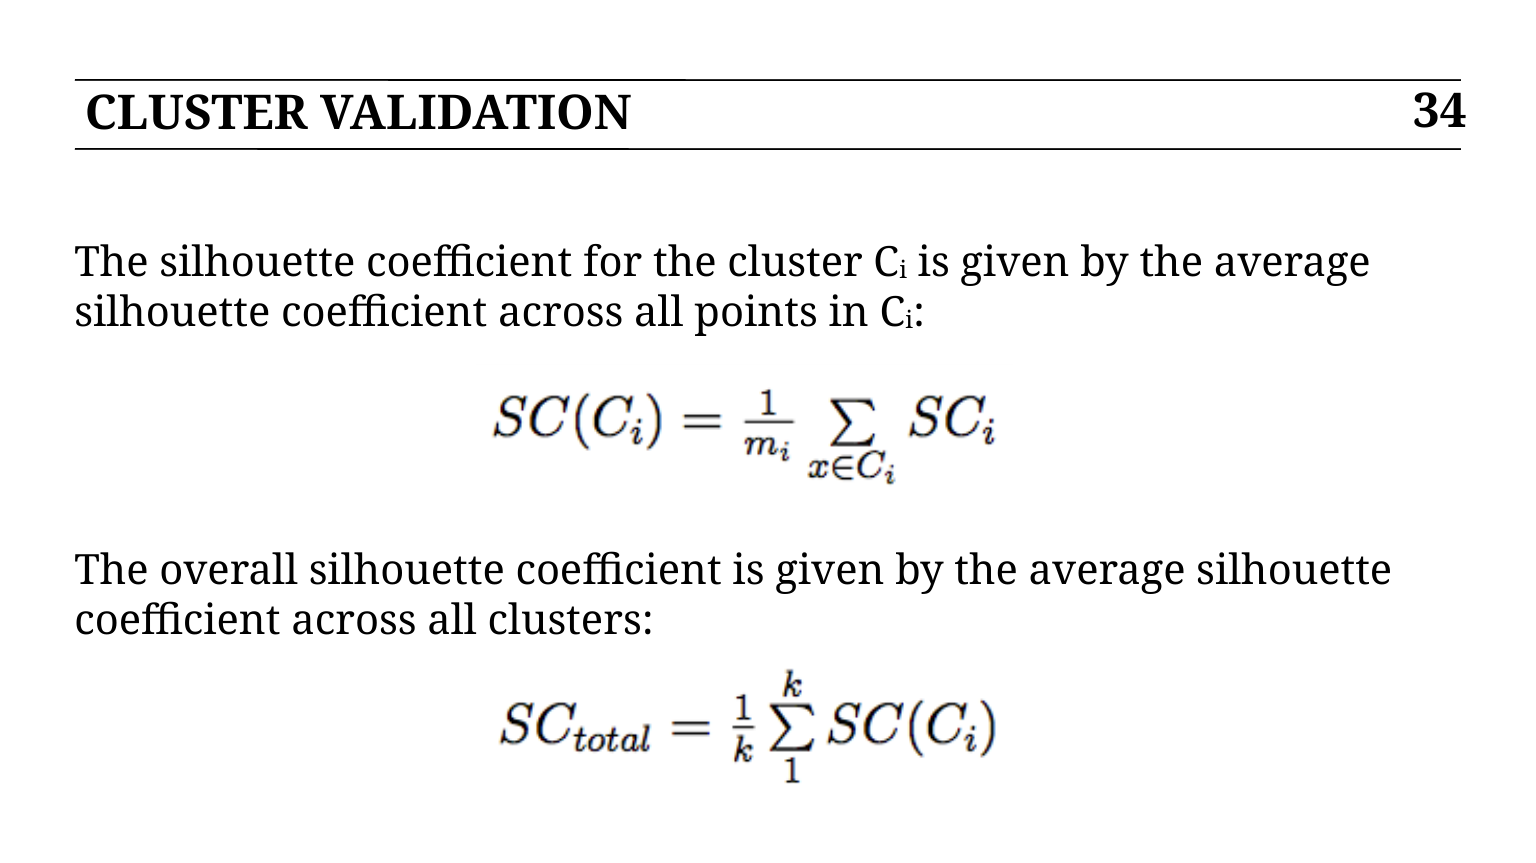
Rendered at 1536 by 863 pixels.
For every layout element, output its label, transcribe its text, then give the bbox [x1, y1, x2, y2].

slide_number 34 [1408, 82, 1471, 142]
picture [476, 363, 1013, 500]
text_box The silhouette coefficient for the cluster Ci is given by the average silhouette coefficient across all points in Ci: The overall silhouette coefficient is given by the average silhouette coefficient across all clusters: [74, 234, 1462, 644]
picture [462, 653, 1028, 800]
title CLUSTER VALIDATION [76, 82, 1369, 234]
